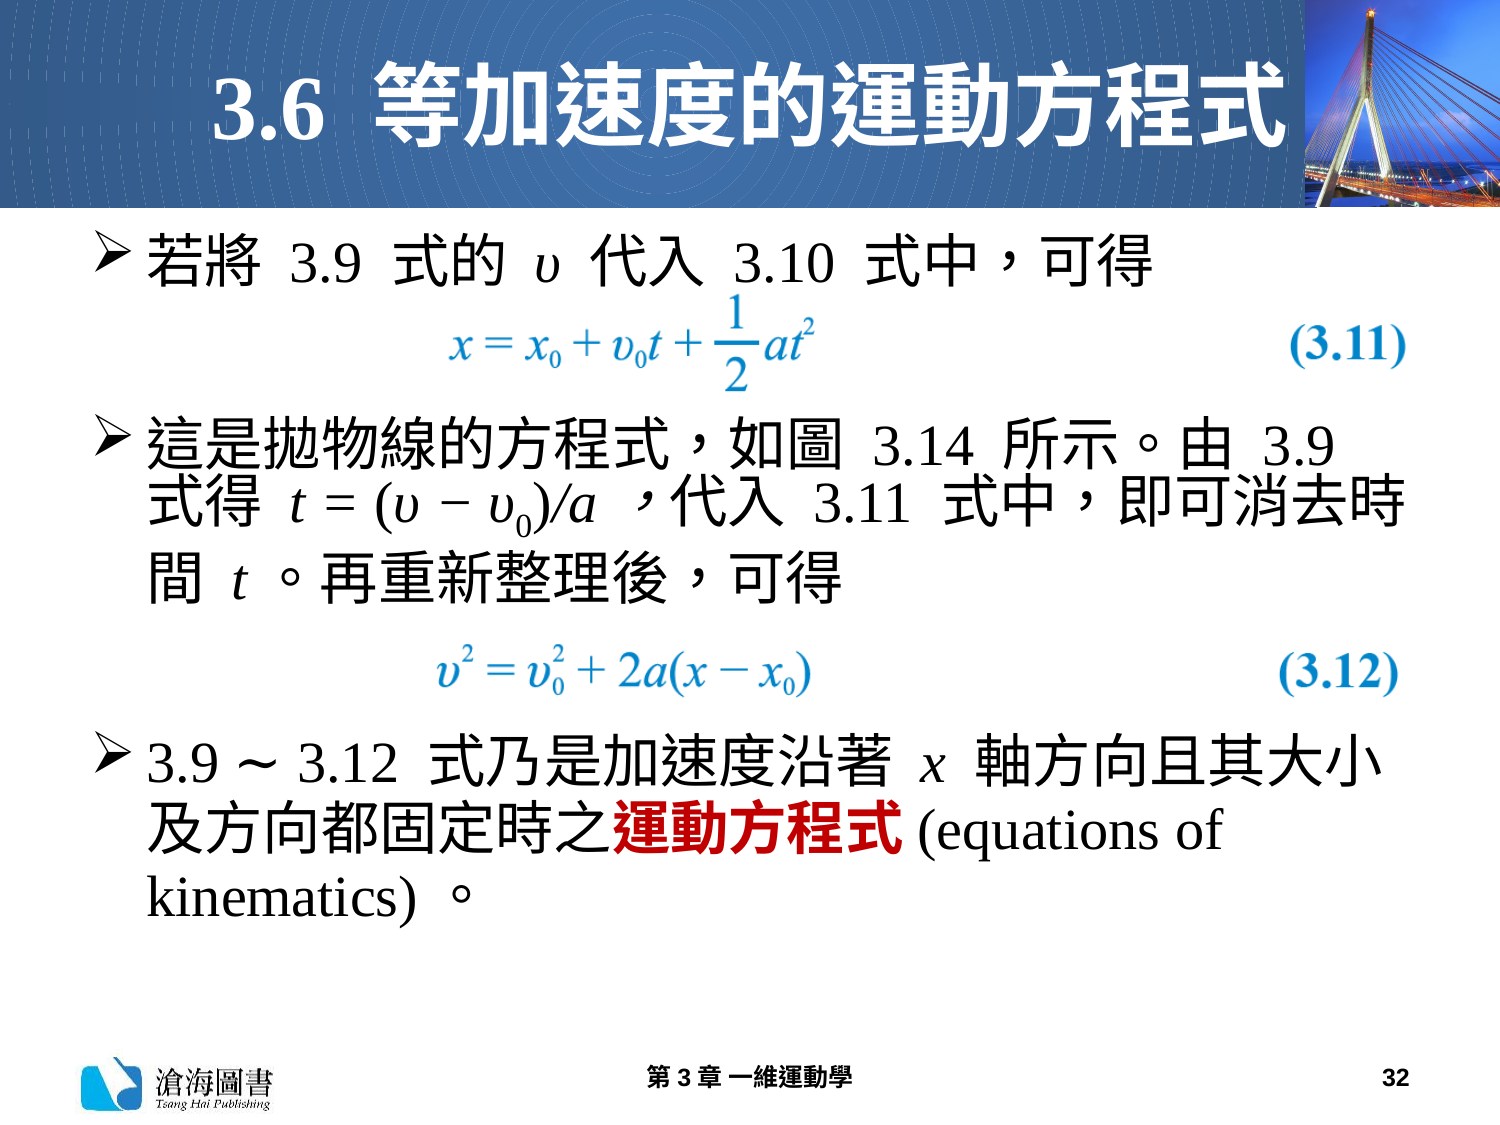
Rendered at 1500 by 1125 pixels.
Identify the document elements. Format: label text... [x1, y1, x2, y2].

picture [430, 290, 1408, 412]
picture [75, 1049, 274, 1118]
slide_number 32 [1074, 1046, 1425, 1107]
footer 第3章 一維運動學 [512, 1046, 988, 1107]
title 3.6 等加速度的運動方程式 [75, 21, 1425, 185]
picture [403, 631, 1408, 706]
list 若將 3.9 式的 υ 代入 3.10 式中，可得 這是拋物線的方程式，如圖 3.14 所示。由 3.9 式得 t = (υ − υ0)/a，代入 3.11 式中，即可消去時間 t。再重新整理後，可得 3.9 ∼ 3.12 式乃是加速度沿著 x 軸方向且其大小及方向都固定時之運動方程式(equations of kinematics)。 [75, 219, 1425, 1043]
picture [1305, 0, 1500, 207]
